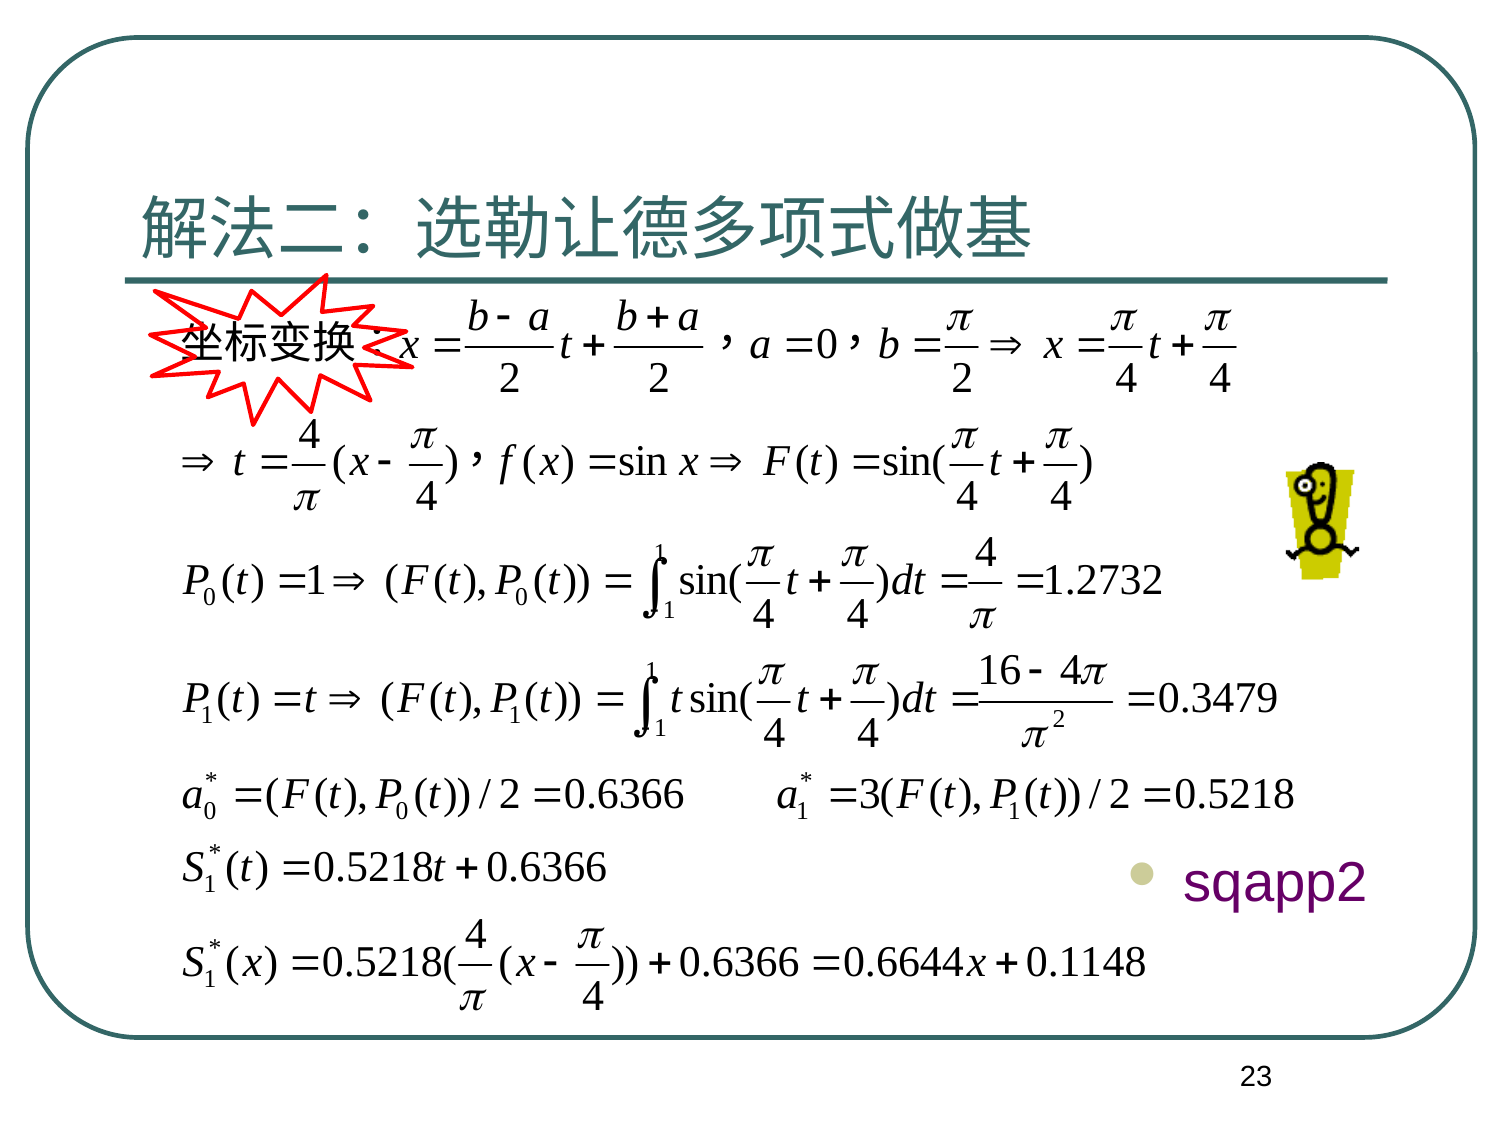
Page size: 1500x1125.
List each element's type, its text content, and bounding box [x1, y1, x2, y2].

text_box [312, 273, 329, 285]
list sqapp2 [1304, 837, 1425, 925]
text_box [147, 330, 169, 347]
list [174, 287, 1301, 1021]
text_box [152, 288, 169, 304]
text_box [149, 366, 169, 379]
title 解法二：选勒让德多项式做基 [125, 87, 1388, 275]
slide_number 23 [1124, 1049, 1388, 1125]
picture [1274, 462, 1369, 588]
